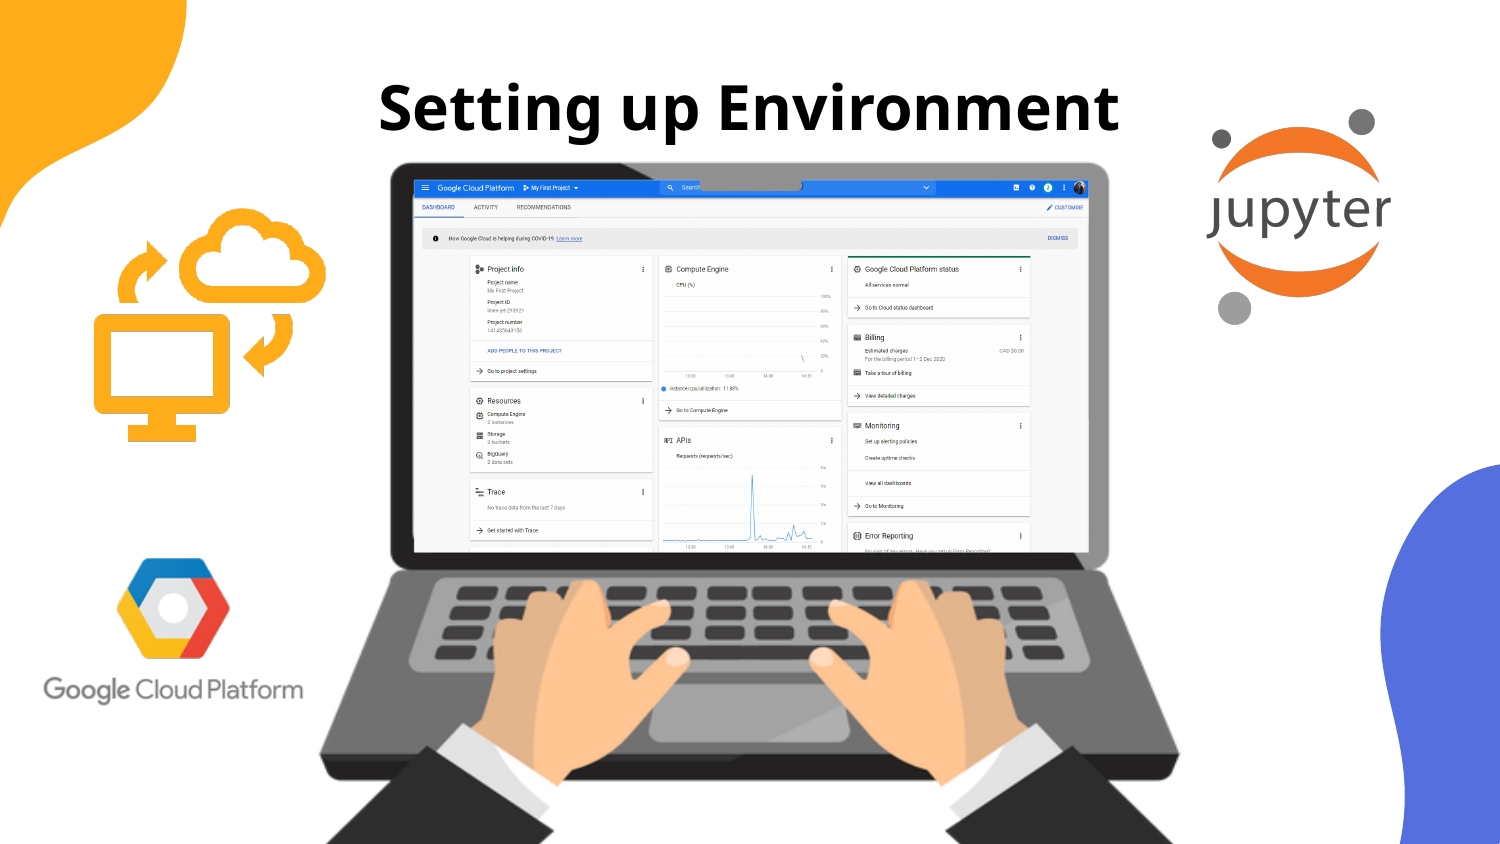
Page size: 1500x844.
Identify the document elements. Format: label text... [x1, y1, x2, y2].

title Setting up Environment [140, 52, 1360, 147]
picture [0, 70, 1394, 844]
